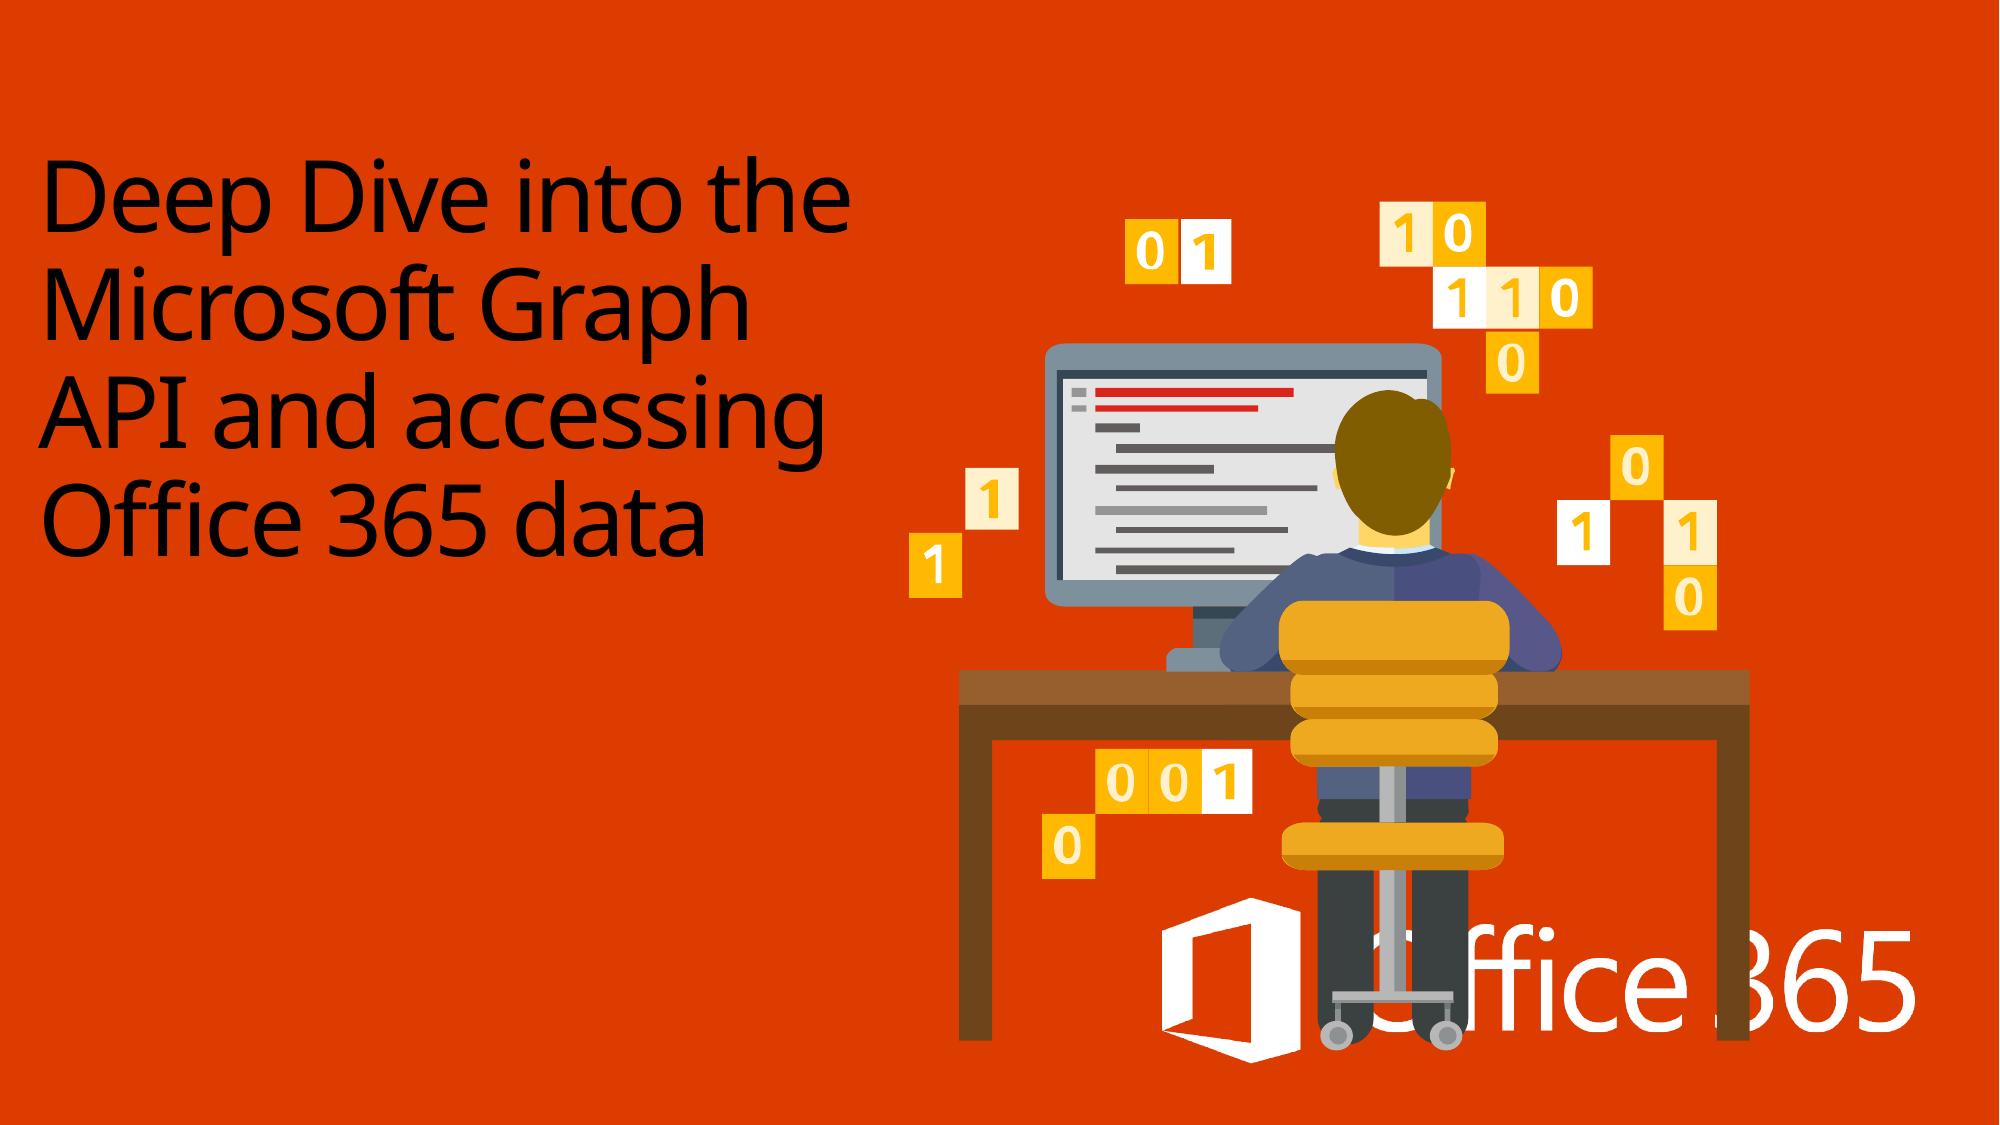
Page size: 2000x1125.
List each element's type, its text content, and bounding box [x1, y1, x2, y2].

title Deep Dive into the Microsoft Graph API and accessing Office 365 data [38, 414, 901, 579]
picture [1090, 825, 1982, 1125]
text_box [908, 201, 1718, 880]
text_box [958, 343, 1750, 1051]
